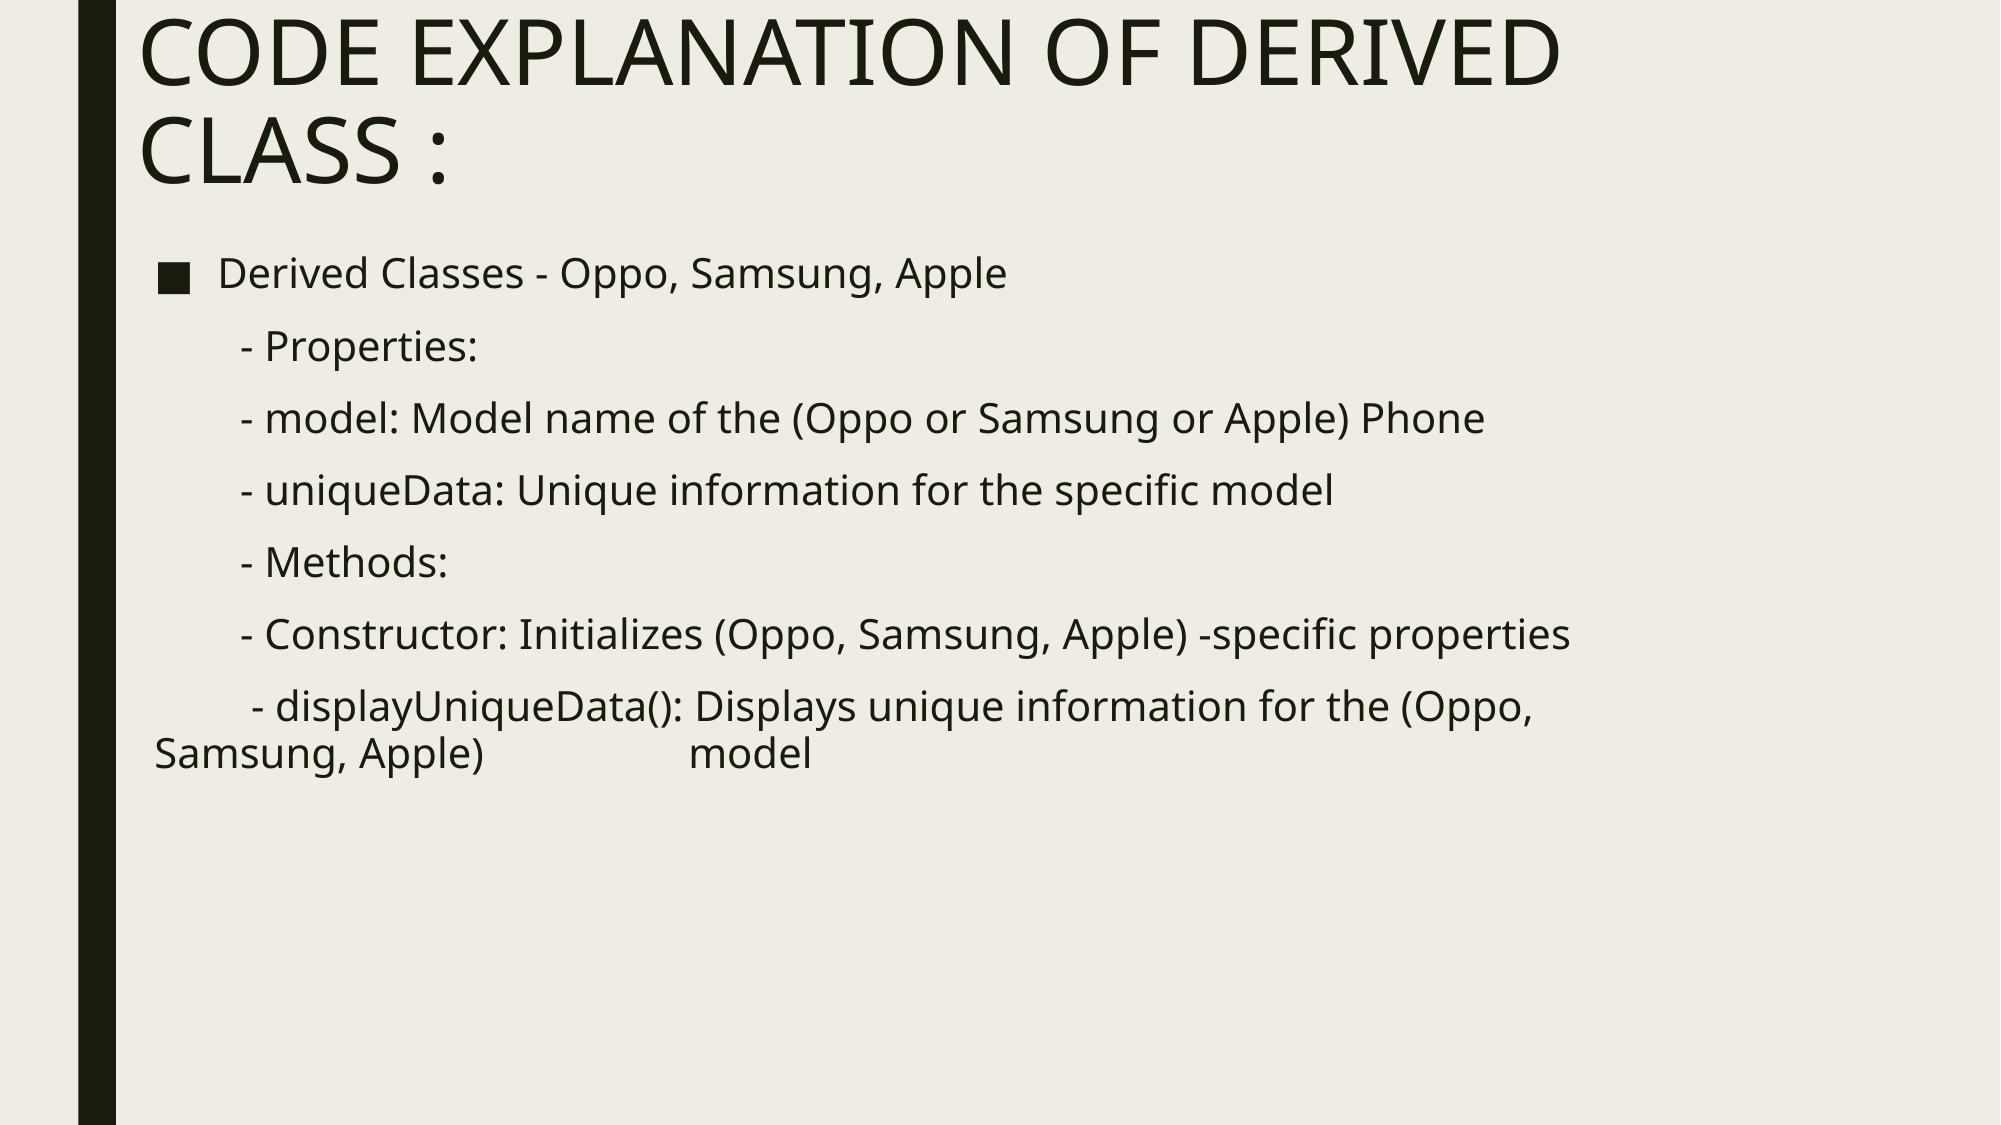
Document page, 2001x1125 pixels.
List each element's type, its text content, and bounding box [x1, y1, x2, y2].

title CODE EXPLANATION OF DERIVED CLASS : [122, 0, 1698, 244]
list Derived Classes - Oppo, Samsung, Apple - Properties: - model: Model name of the (Oppo or Samsung or Apple) Phone - uniqueData: Unique information for the specific model - Methods: - Constructor: Initializes (Oppo, Samsung, Apple) -specific properties - displayUniqueData(): Displays unique information for the (Oppo, Samsung, Apple) model [139, 243, 1715, 1115]
